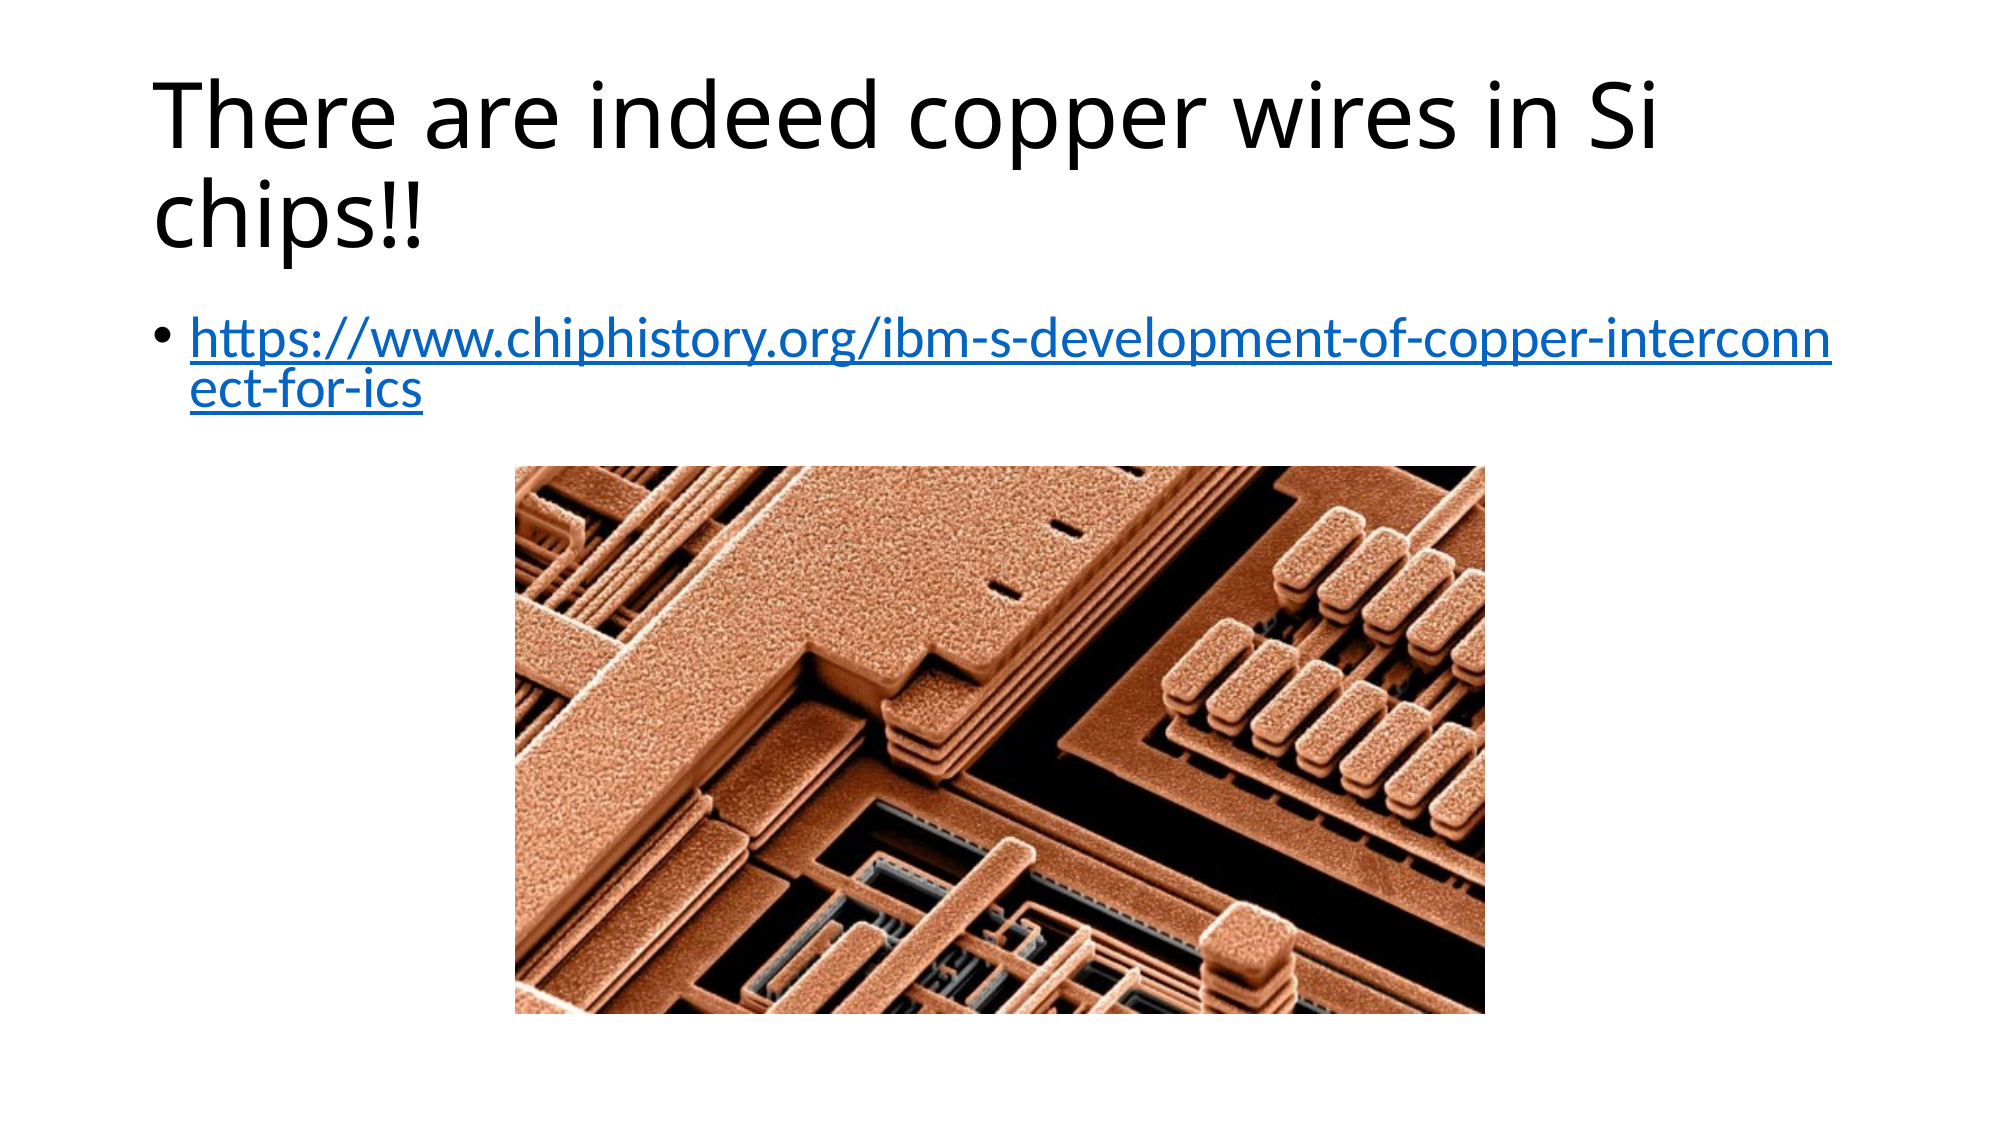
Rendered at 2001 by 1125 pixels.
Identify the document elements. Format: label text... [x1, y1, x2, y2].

title There are indeed copper wires in Si chips!! [137, 59, 1863, 278]
picture [515, 466, 1485, 1014]
list https://www.chiphistory.org/ibm-s-development-of-copper-interconnect-for-ics [137, 299, 1863, 1014]
